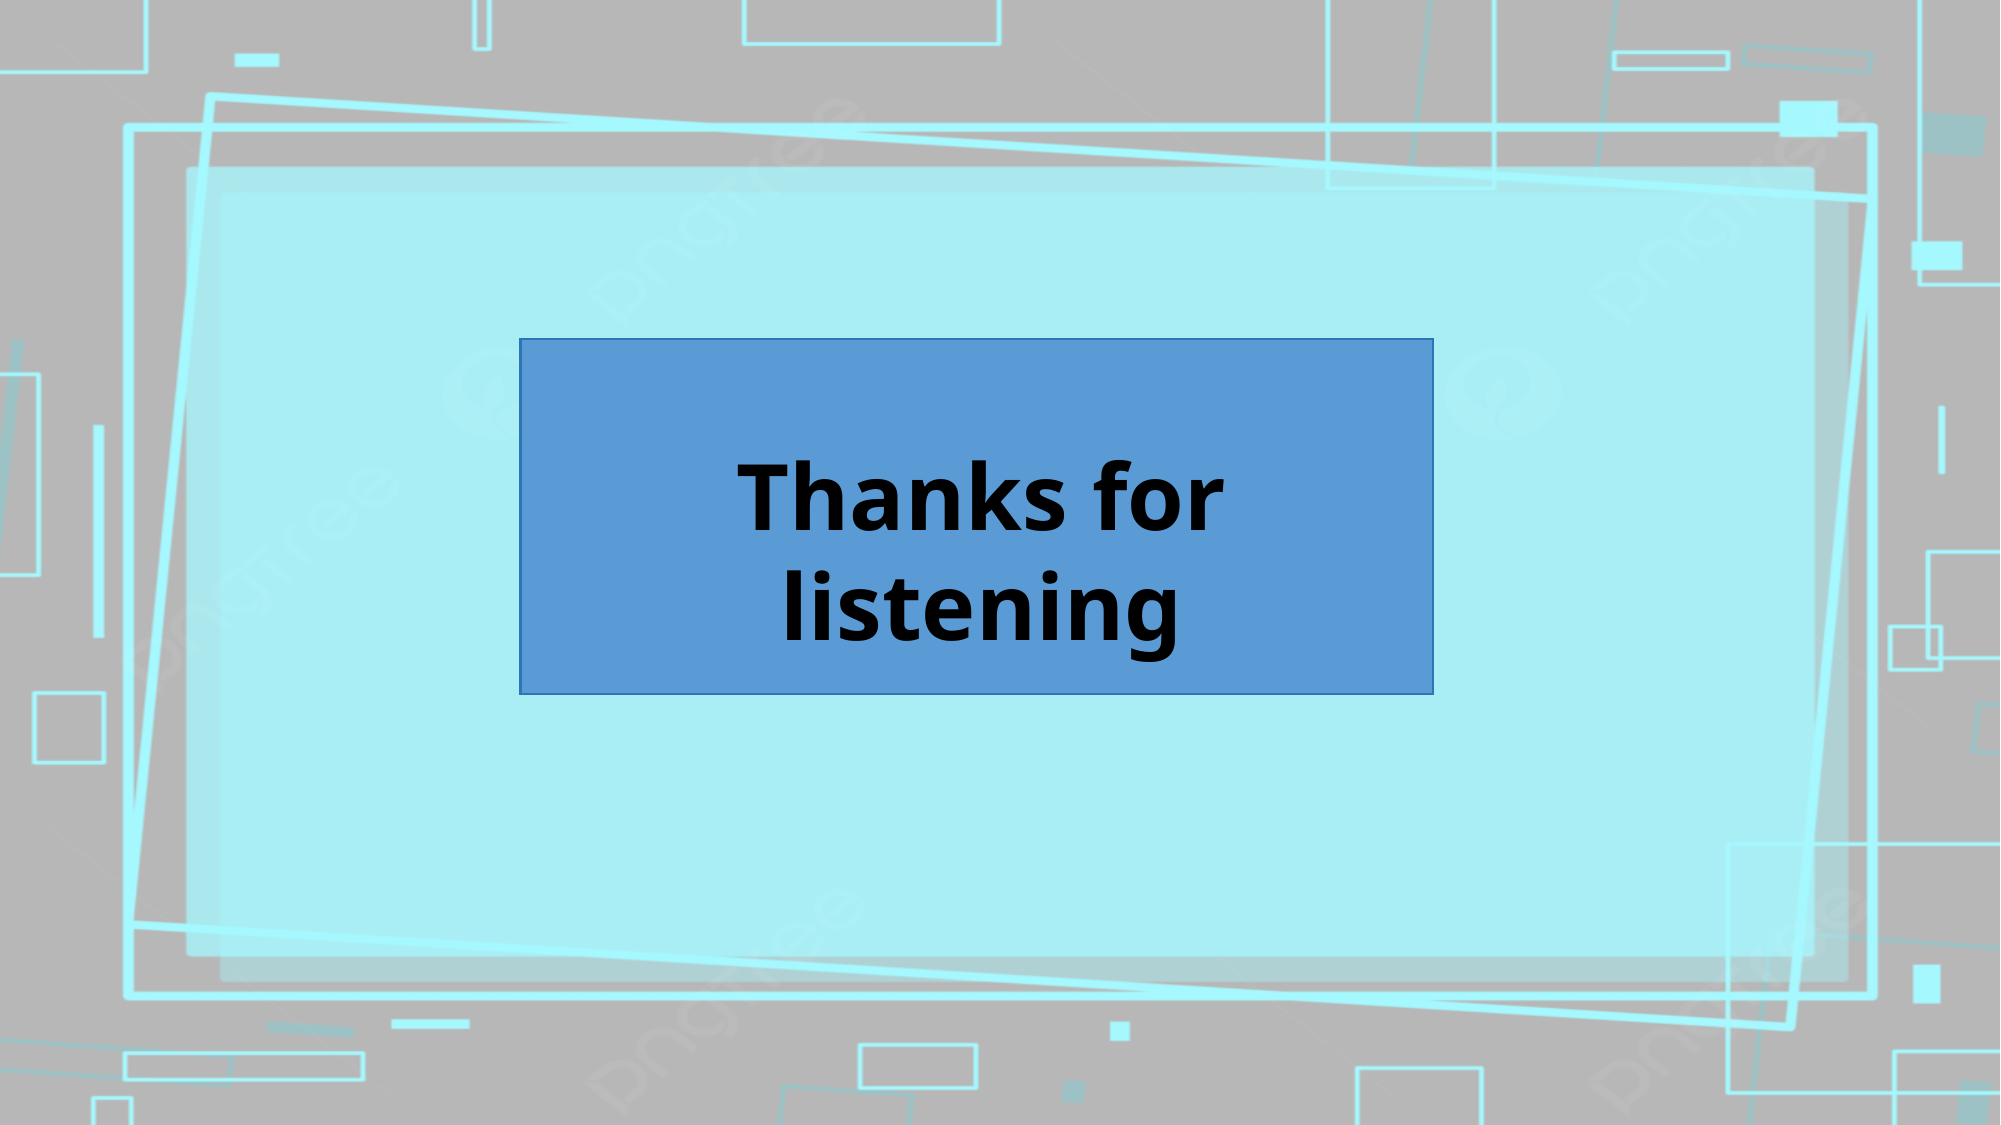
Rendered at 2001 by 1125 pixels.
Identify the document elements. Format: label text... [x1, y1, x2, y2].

text_box Thanks for listening [609, 431, 1354, 667]
text_box [519, 338, 1434, 695]
